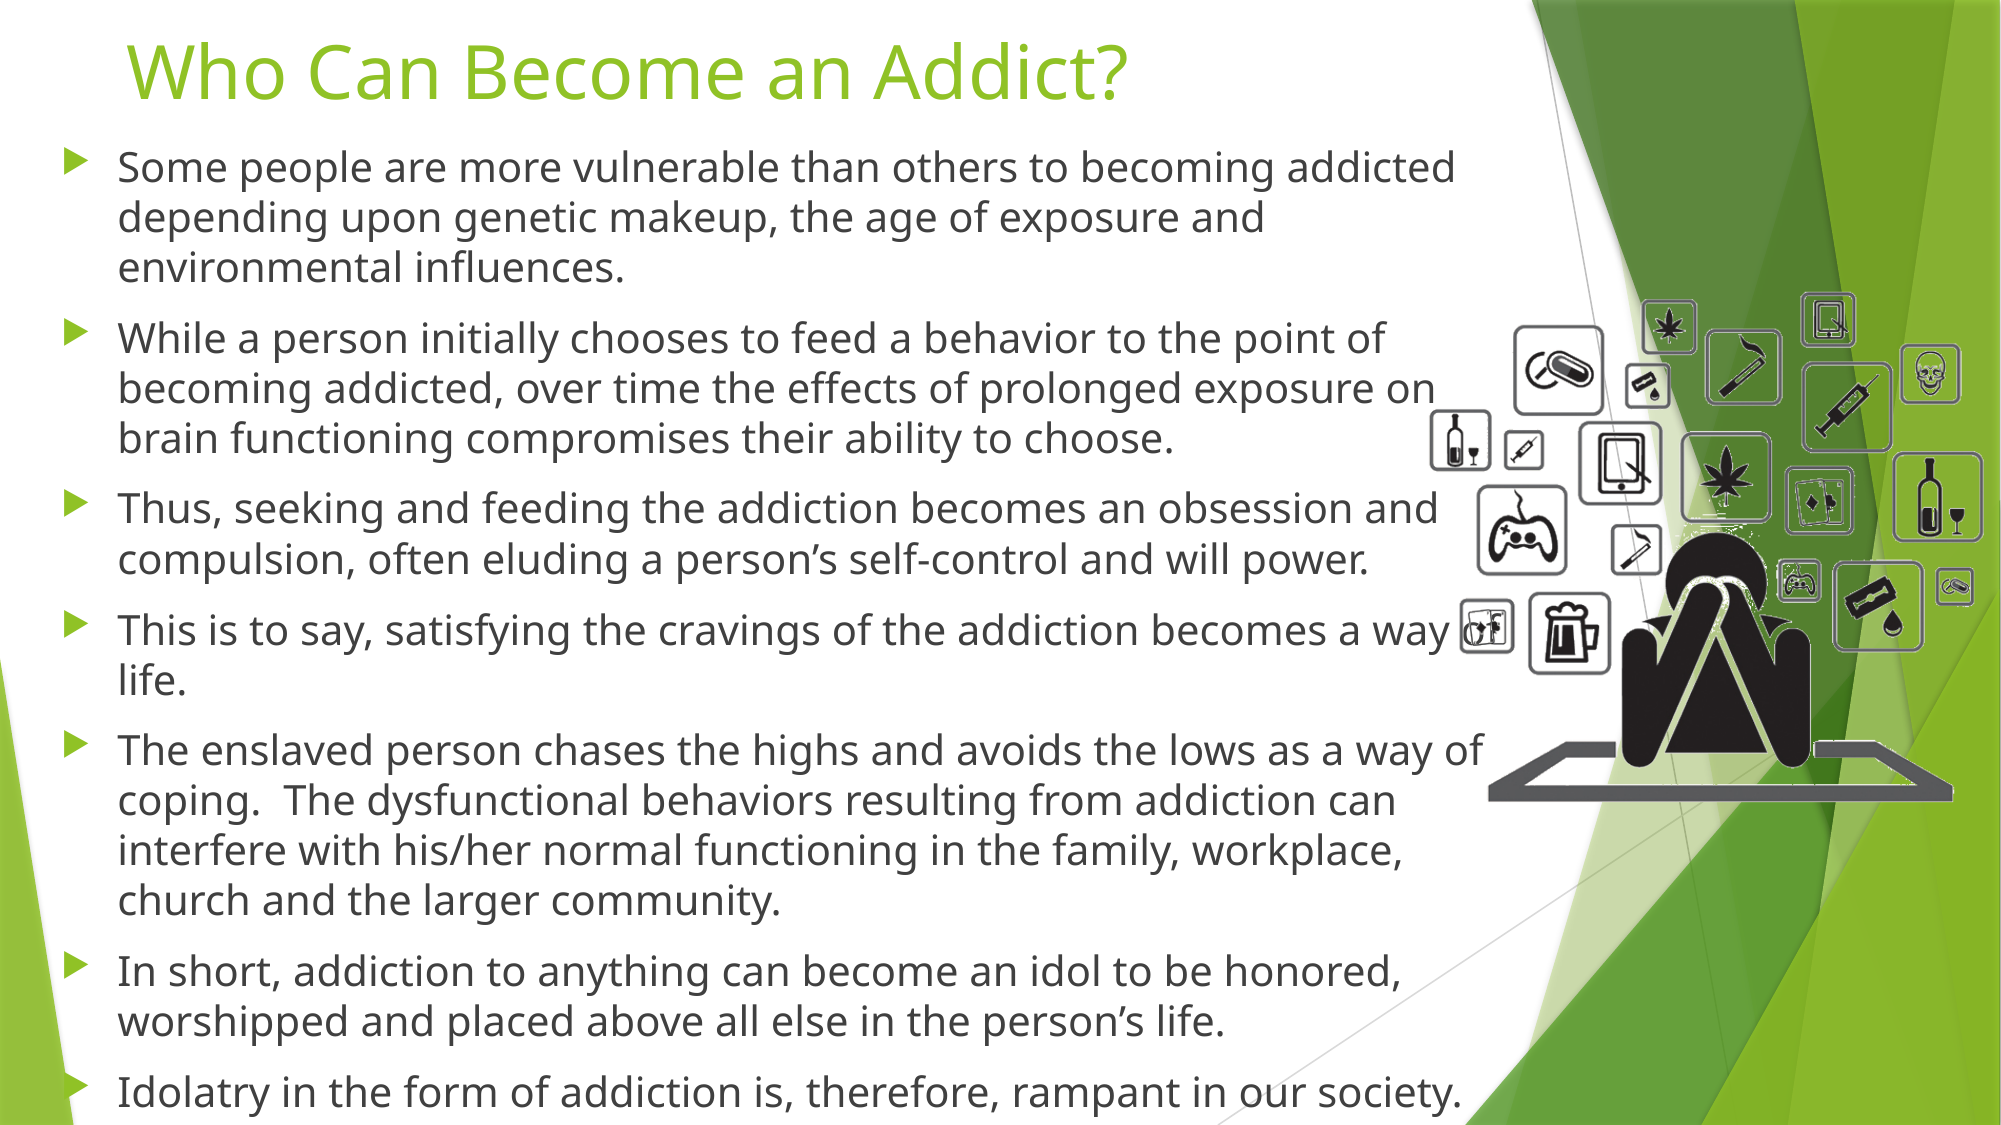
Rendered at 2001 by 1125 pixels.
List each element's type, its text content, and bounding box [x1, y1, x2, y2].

list Some people are more vulnerable than others to becoming addicted depending upon genetic makeup, the age of exposure and environmental influences. While a person initially chooses to feed a behavior to the point of becoming addicted, over time the effects of prolonged exposure on brain functioning compromises their ability to choose. Thus, seeking and feeding the addiction becomes an obsession and compulsion, often eluding a person’s self-control and will power. This is to say, satisfying the cravings of the addiction becomes a way of life. The enslaved person chases the highs and avoids the lows as a way of coping. The dysfunctional behaviors resulting from addiction can interfere with his/her normal functioning in the family, workplace, church and the larger community. In short, addiction to anything can become an idol to be honored, worshipped and placed above all else in the person’s life. Idolatry in the form of addiction is, therefore, rampant in our society. [45, 133, 1522, 1108]
picture [1416, 275, 2001, 820]
title Who Can Become an Addict? [111, 16, 1522, 133]
